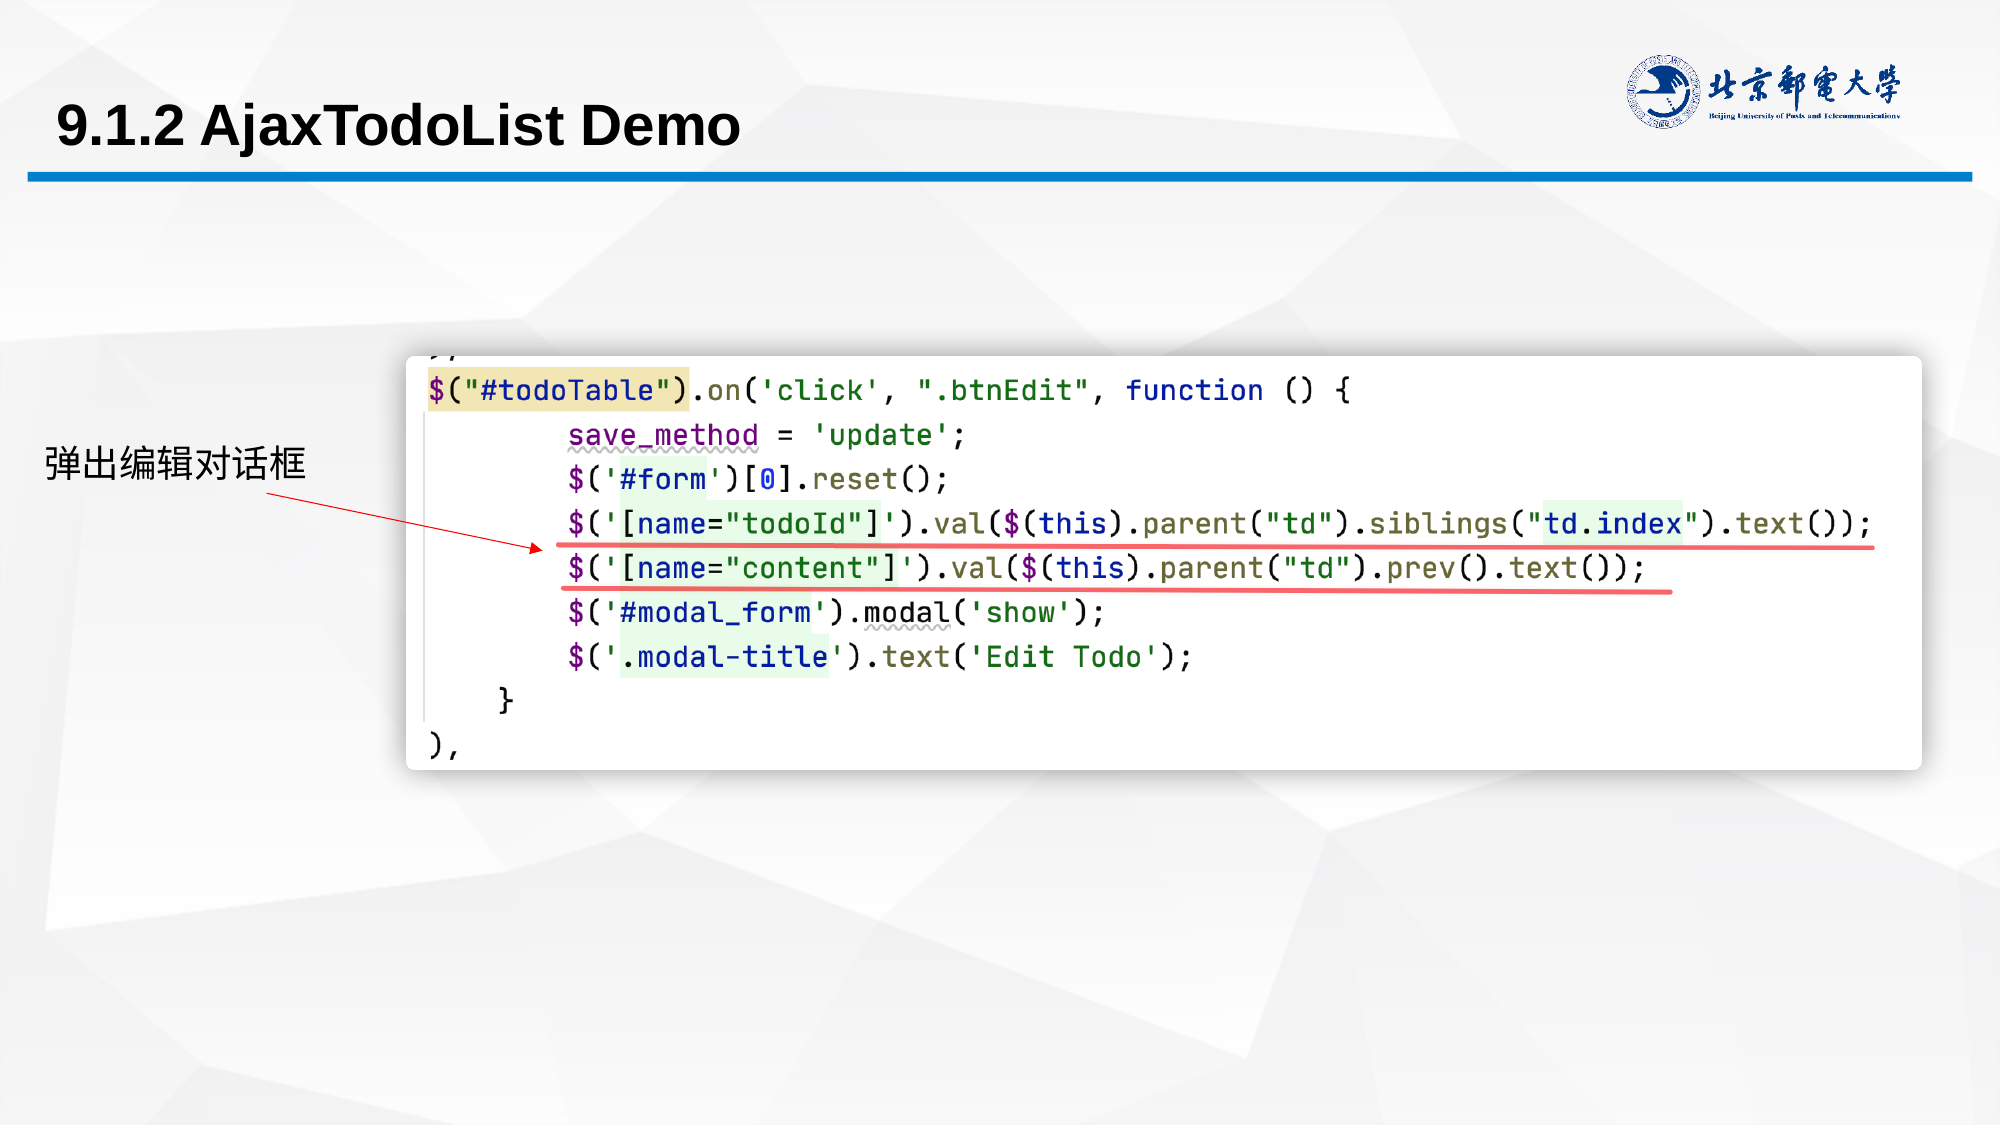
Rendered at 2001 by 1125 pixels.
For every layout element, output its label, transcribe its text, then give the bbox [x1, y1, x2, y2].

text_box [266, 493, 543, 551]
text_box 弹出编辑对话框 [29, 432, 322, 493]
title 9.1.2 AjaxTodoList Demo [41, 52, 1188, 201]
picture [0, 0, 2000, 1125]
